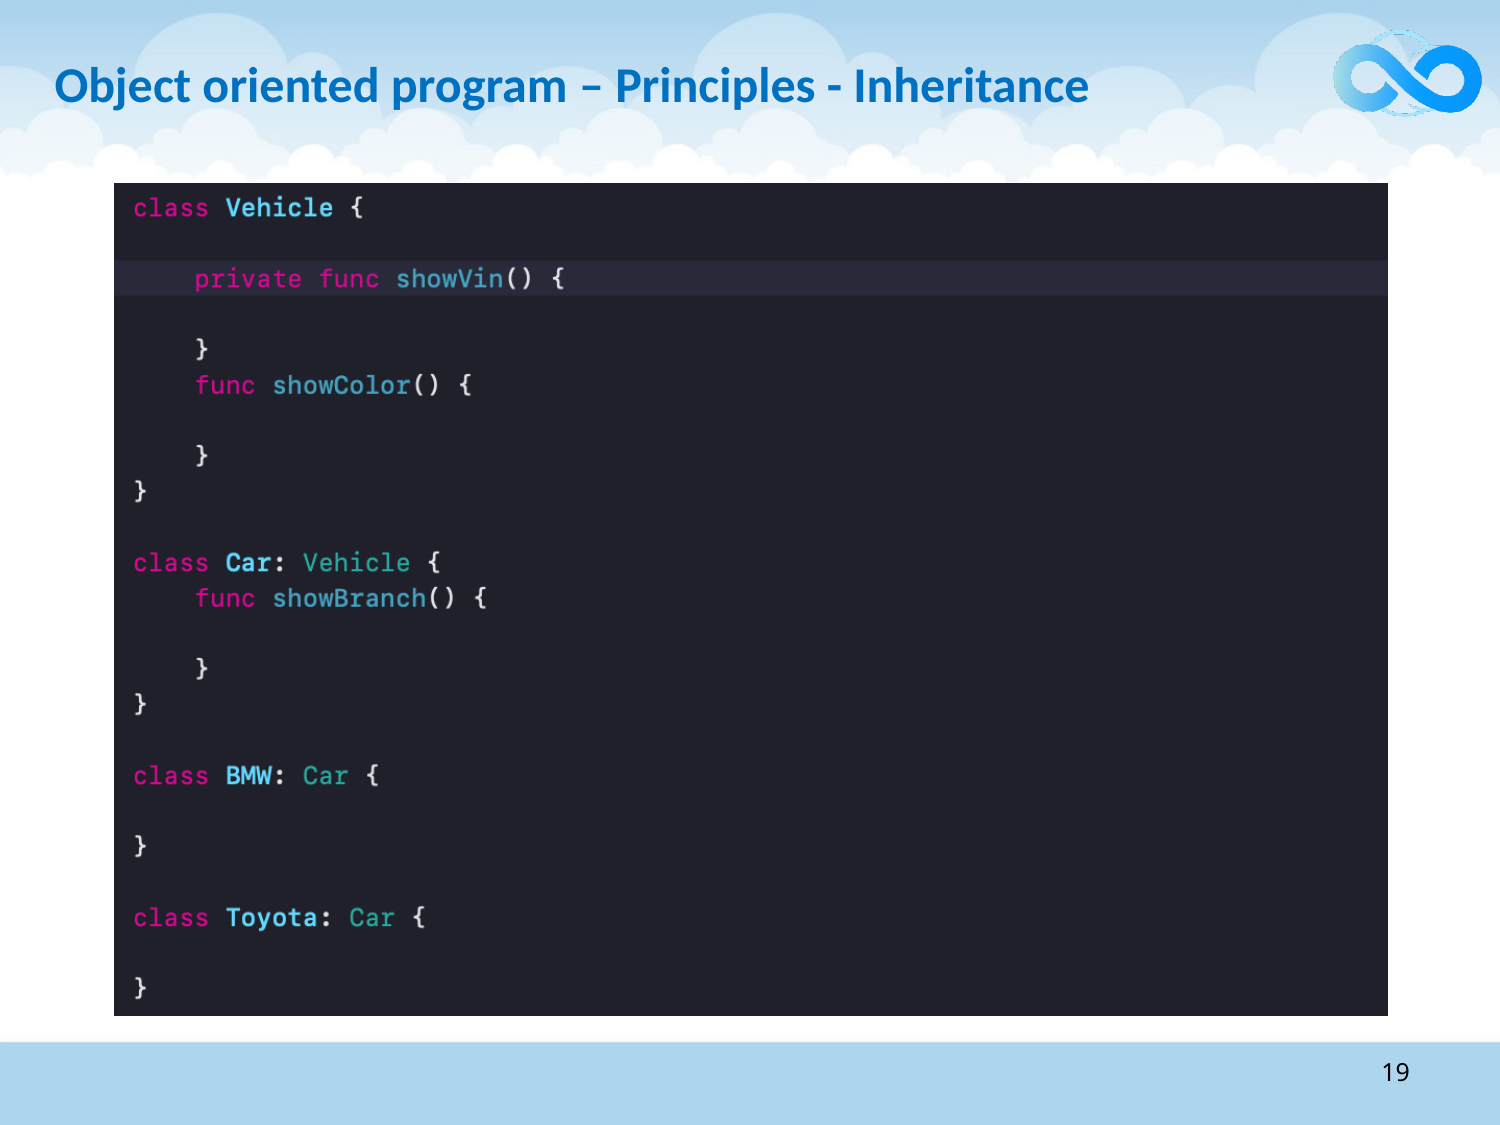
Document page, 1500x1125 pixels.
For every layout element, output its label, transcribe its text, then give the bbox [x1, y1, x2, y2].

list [114, 183, 1389, 1016]
slide_number 19 [1074, 1048, 1425, 1110]
title Object oriented program – Principles - Inheritance [39, 28, 1464, 144]
picture [0, 0, 1500, 1125]
